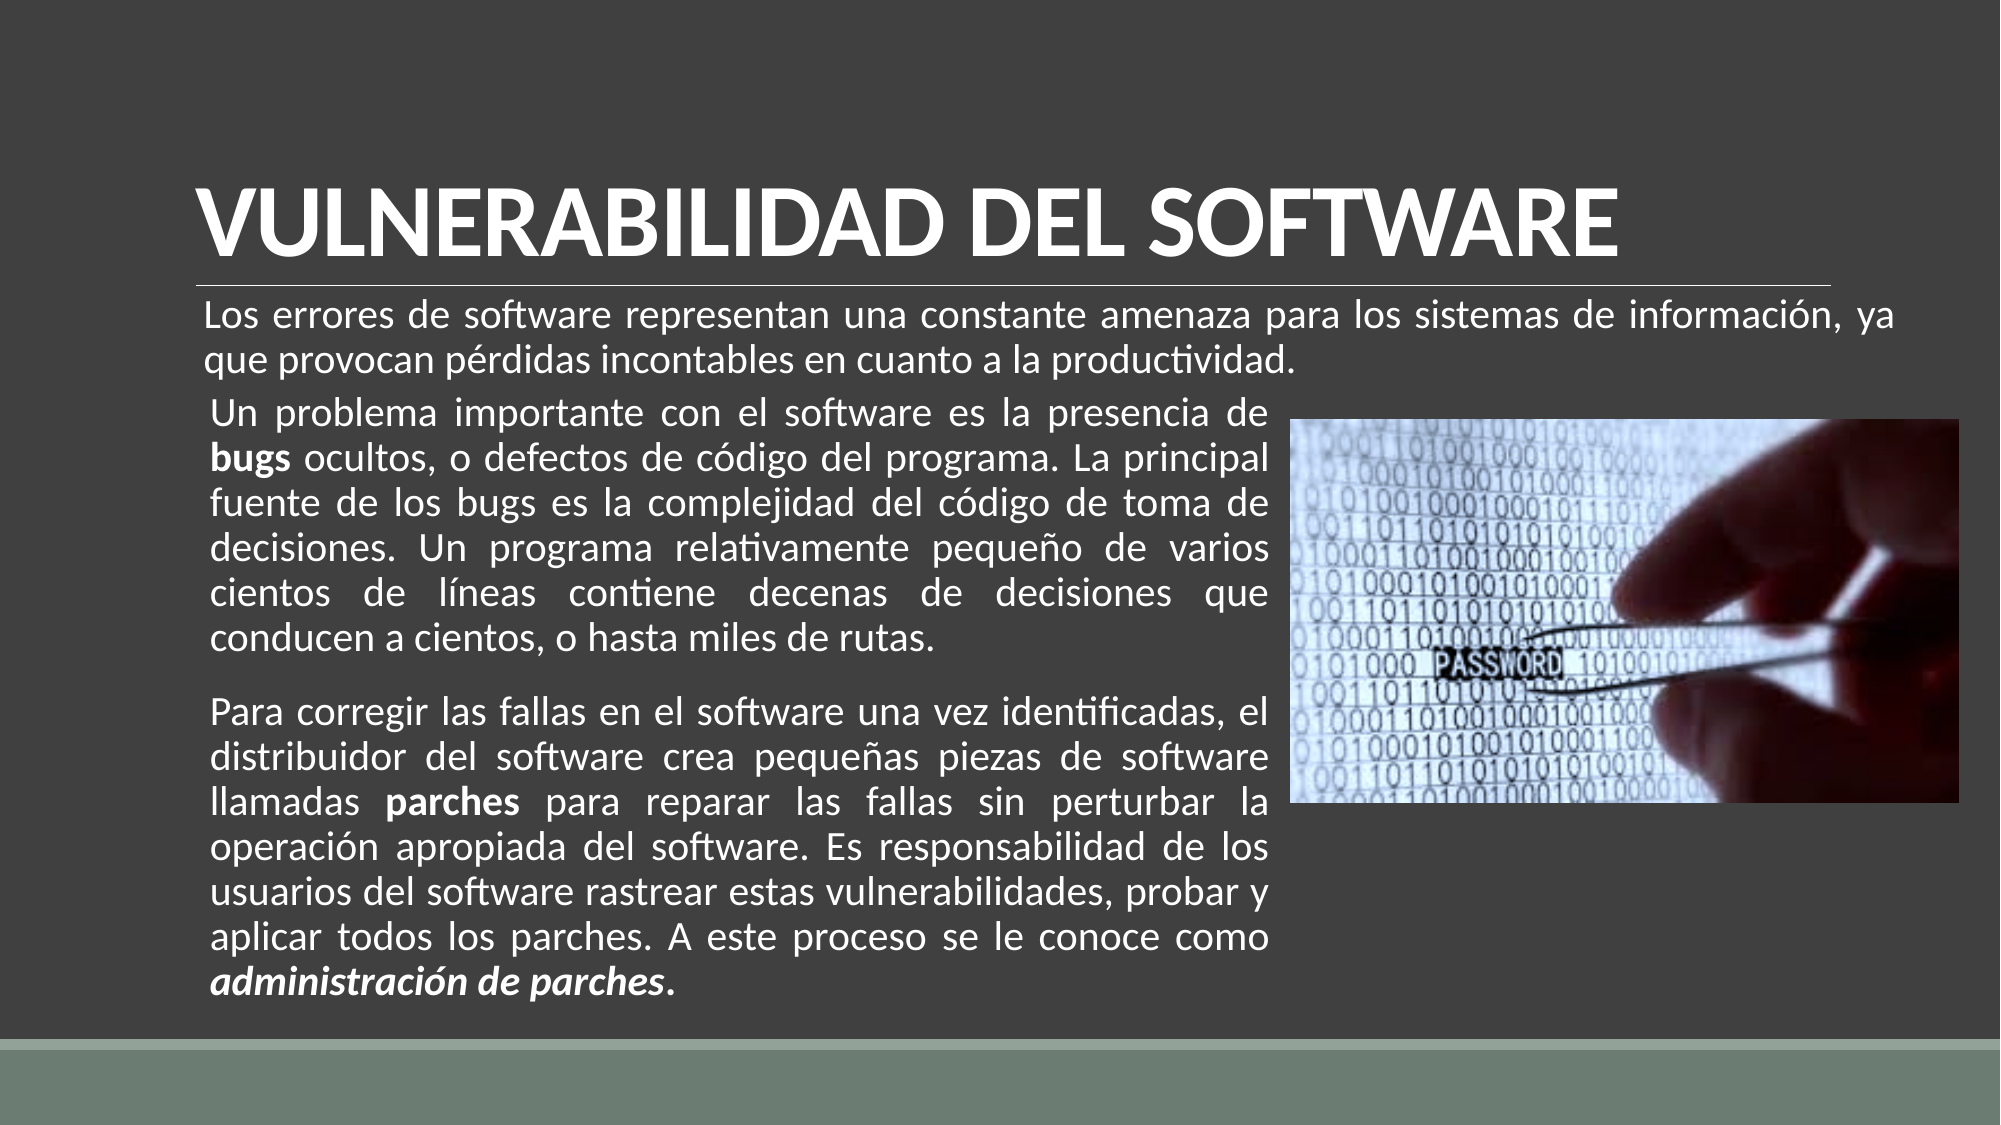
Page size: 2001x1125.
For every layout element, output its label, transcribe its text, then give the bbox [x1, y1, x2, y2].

picture [1290, 418, 1960, 804]
list Un problema importante con el software es la presencia de bugs ocultos, o defectos de código del programa. La principal fuente de los bugs es la complejidad del código de toma de decisiones. Un programa relativamente pequeño de varios cientos de líneas contiene decenas de decisiones que conducen a cientos, o hasta miles de rutas. Para corregir las fallas en el software una vez identificadas, el distribuidor del software crea pequeñas piezas de software llamadas parches para reparar las fallas sin perturbar la operación apropiada del software. Es responsabilidad de los usuarios del software rastrear estas vulnerabilidades, probar y aplicar todos los parches. A este proceso se le conoce como administración de parches. [194, 390, 1270, 1012]
title VULNERABILIDAD DEL SOFTWARE [180, 47, 1830, 284]
text_box Los errores de software representan una constante amenaza para los sistemas de información, ya que provocan pérdidas incontables en cuanto a la productividad. [173, 284, 1910, 390]
